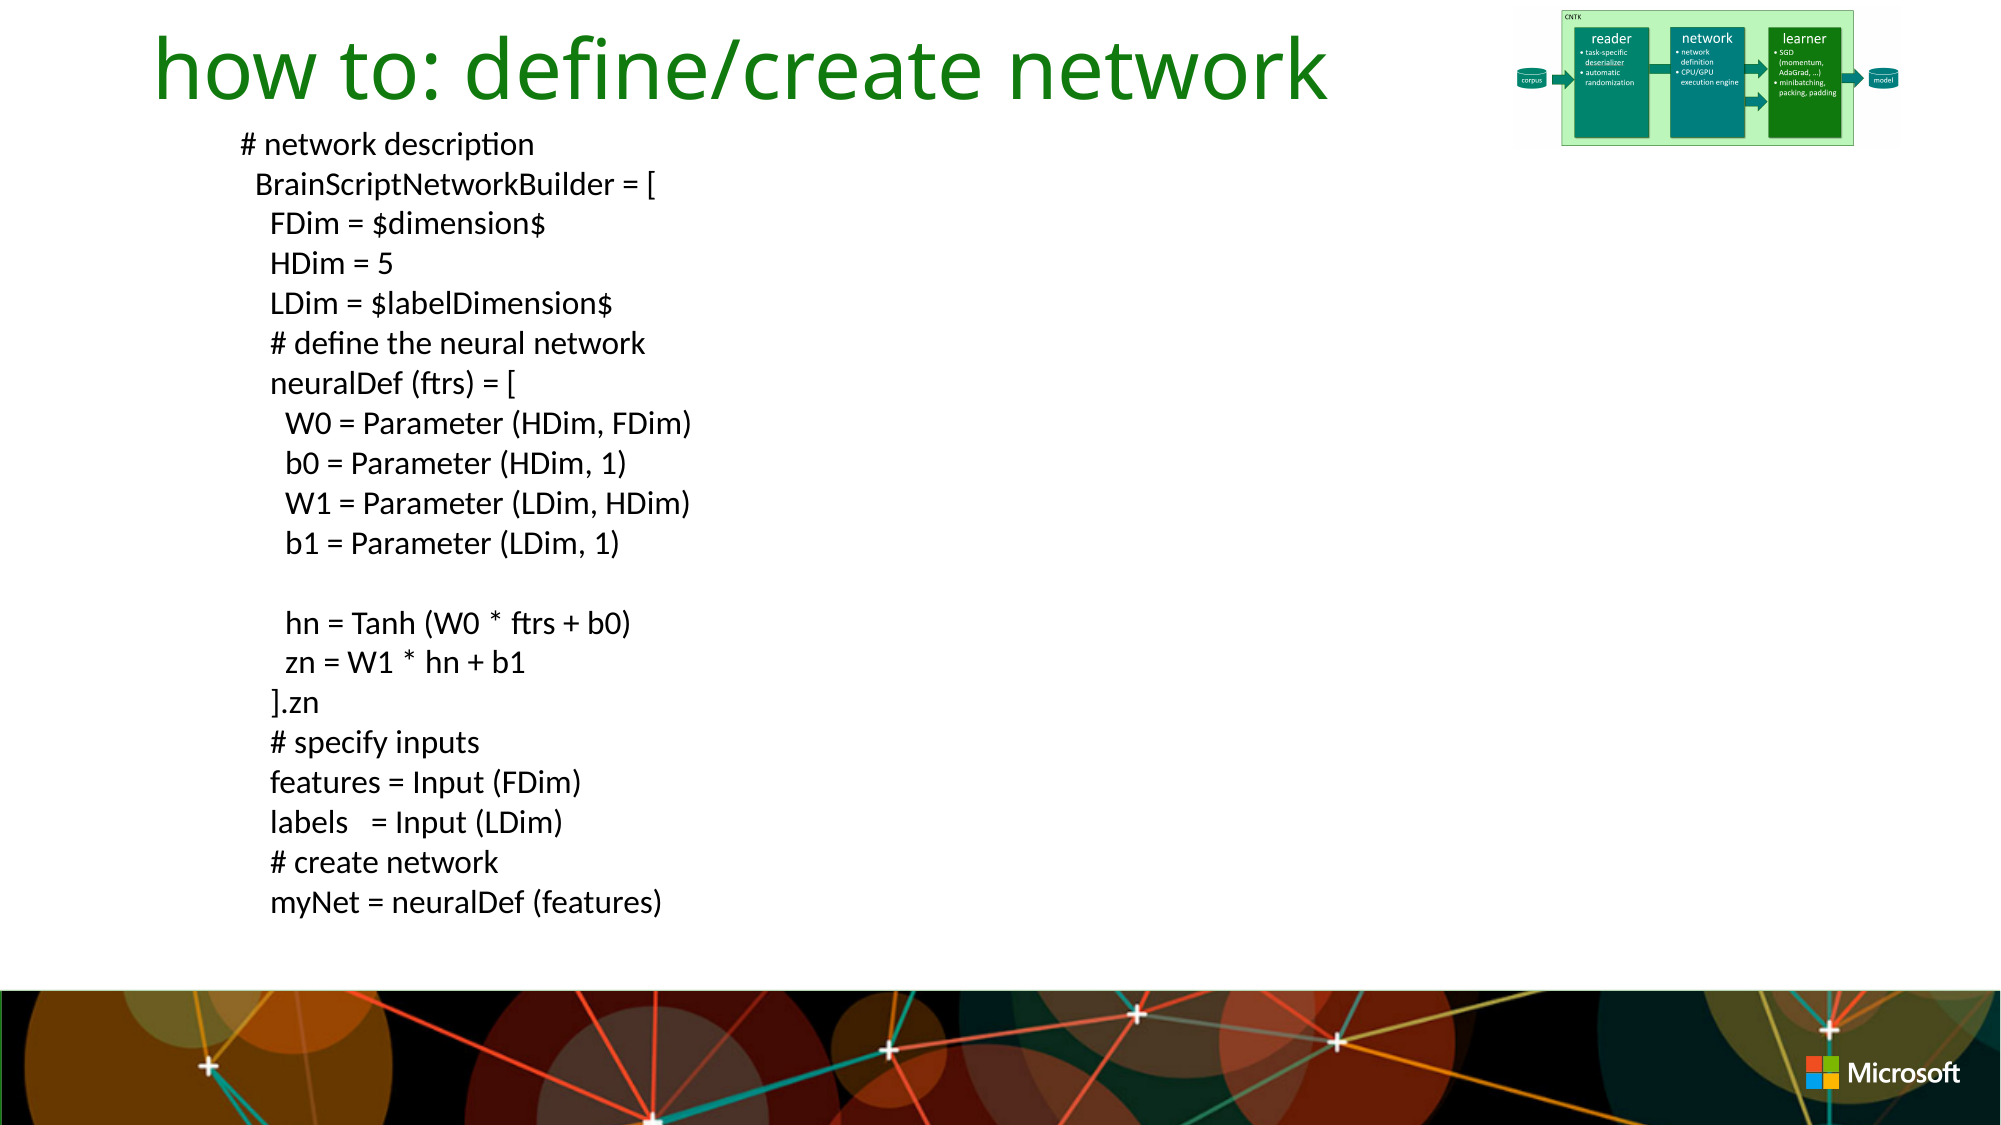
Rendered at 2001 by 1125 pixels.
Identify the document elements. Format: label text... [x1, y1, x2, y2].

picture [0, 0, 2001, 1125]
text_box # network description BrainScriptNetworkBuilder = [ FDim = $dimension$ HDim = 5 LDim = $labelDimension$ # define the neural network neuralDef (ftrs) = [ W0 = Parameter (HDim, FDim) b0 = Parameter (HDim, 1) W1 = Parameter (LDim, HDim) b1 = Parameter (LDim, 1) hn = Tanh (W0 * ftrs + b0) zn = W1 * hn + b1 ].zn # specify inputs features = Input (FDim) labels = Input (LDim) # create network myNet = neuralDef (features) [225, 114, 1524, 928]
title how to: define/create network [137, 2, 1863, 142]
